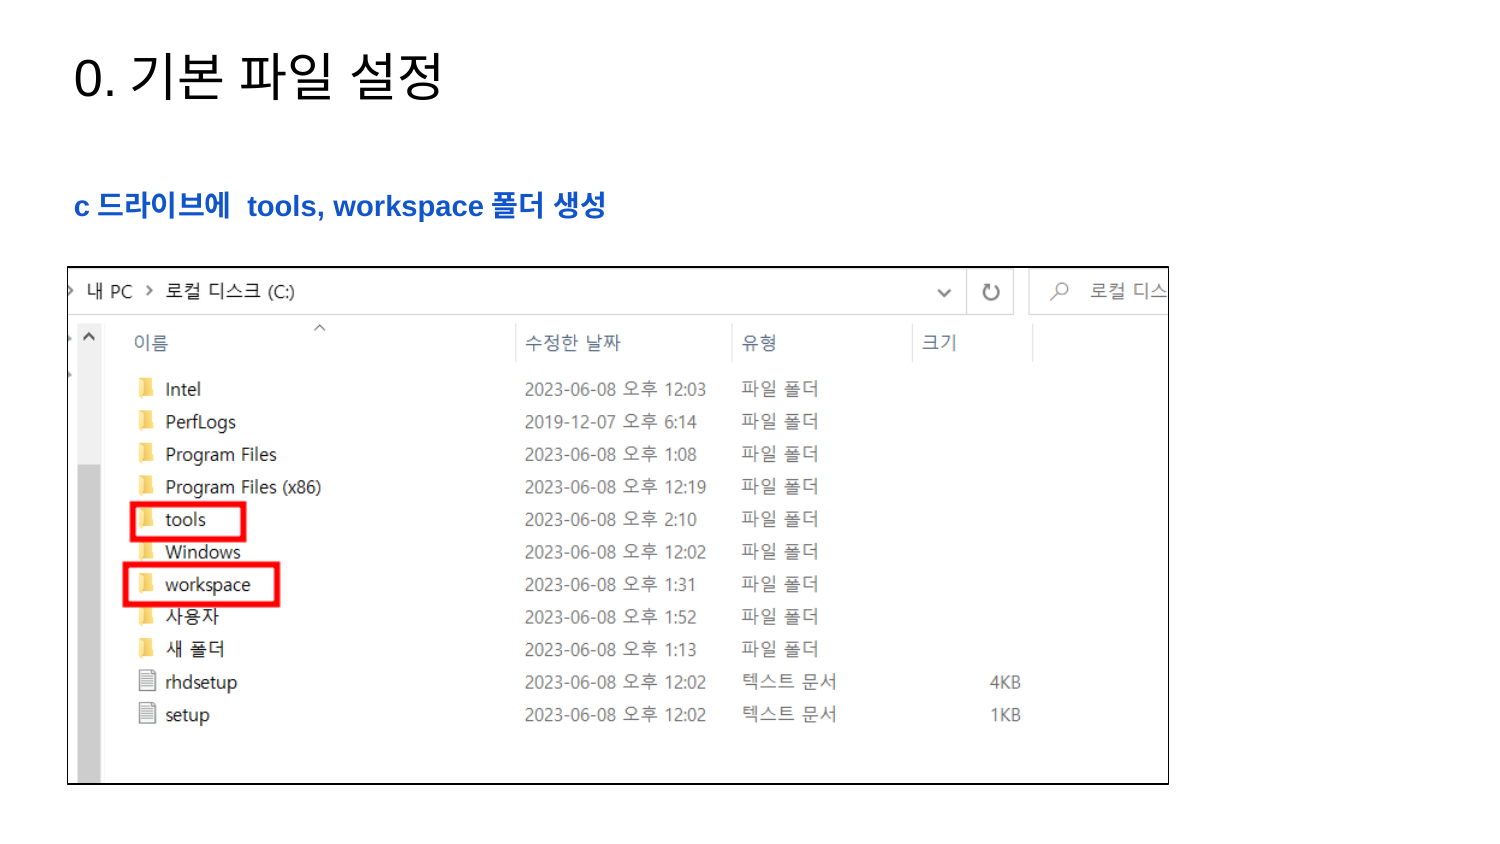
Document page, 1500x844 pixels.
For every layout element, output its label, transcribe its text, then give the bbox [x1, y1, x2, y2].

text_box c드라이브에 tools, workspace폴더 생성 [58, 172, 1037, 237]
subtitle 0.기본 파일 설정 [58, 29, 1457, 160]
picture [68, 267, 1169, 784]
